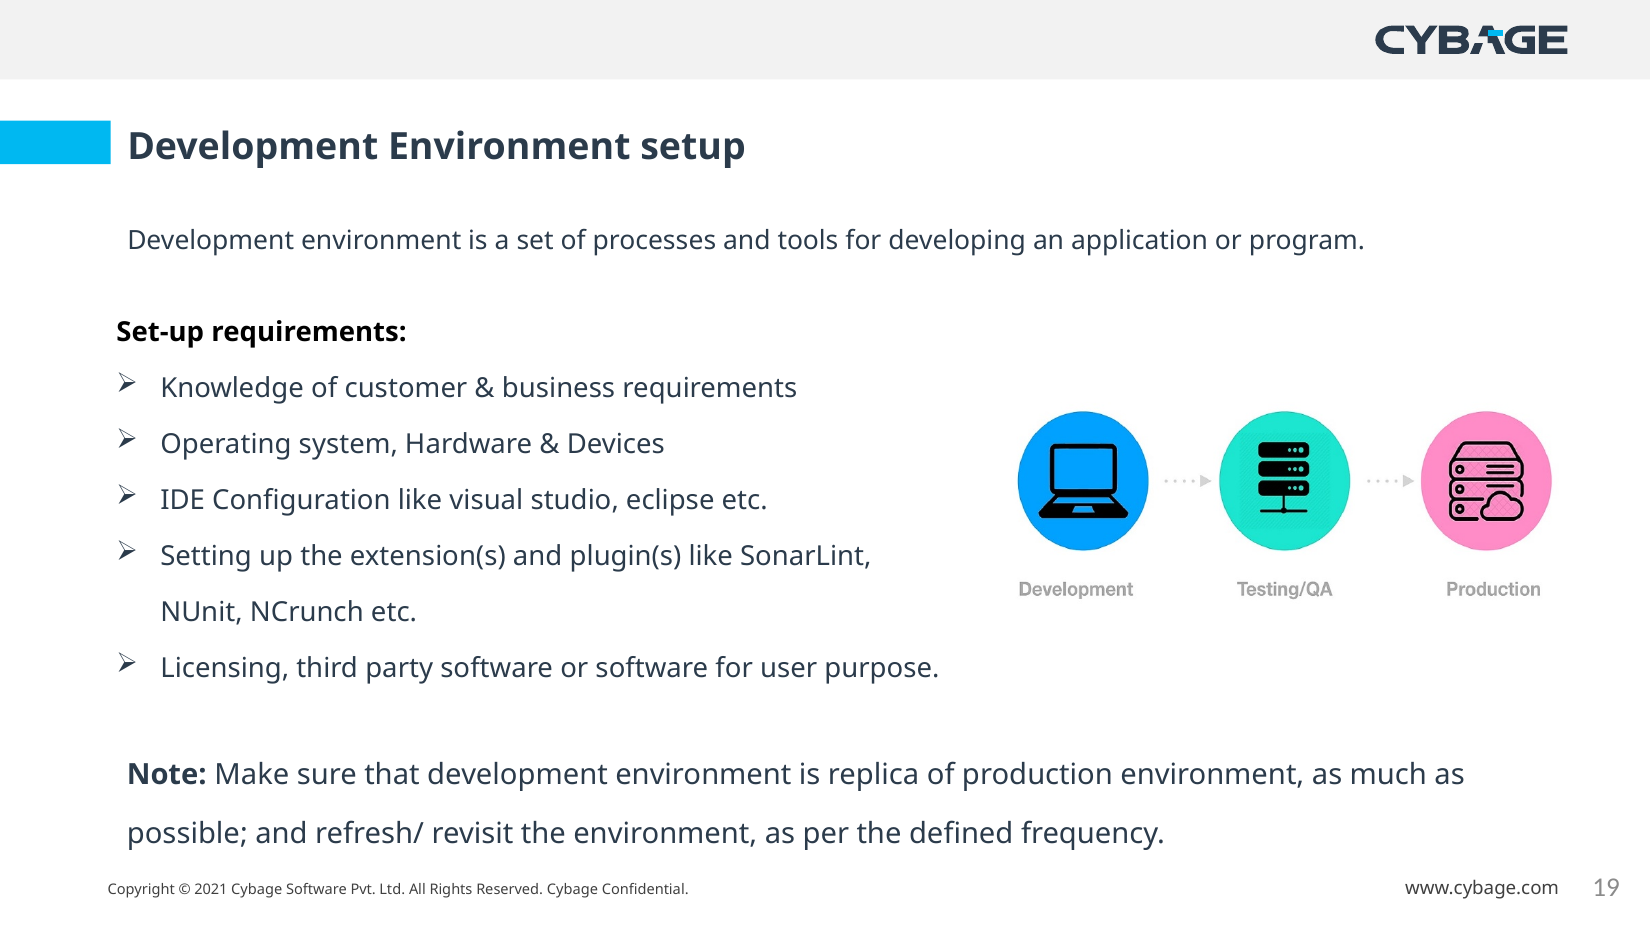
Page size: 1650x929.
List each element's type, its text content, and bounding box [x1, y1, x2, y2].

text_box [0, 118, 110, 166]
text_box Set-up requirements: Knowledge of customer & business requirements Operating system, Hardware & Devices IDE Configuration like visual studio, eclipse etc. Setting up the extension(s) and plugin(s) like SonarLint, NUnit, NCrunch etc. Licensing, third party software or software for user purpose. [99, 289, 975, 698]
picture [962, 313, 1606, 698]
slide_number 19 [1567, 860, 1637, 910]
text_box Development Environment setup [110, 114, 775, 189]
text_box Development environment is a set of processes and tools for developing an application or program. [110, 189, 1500, 265]
text_box Note: Make sure that development environment is replica of production environment, as much as possible; and refresh/ revisit the environment, as per the defined frequency. [110, 722, 1500, 827]
